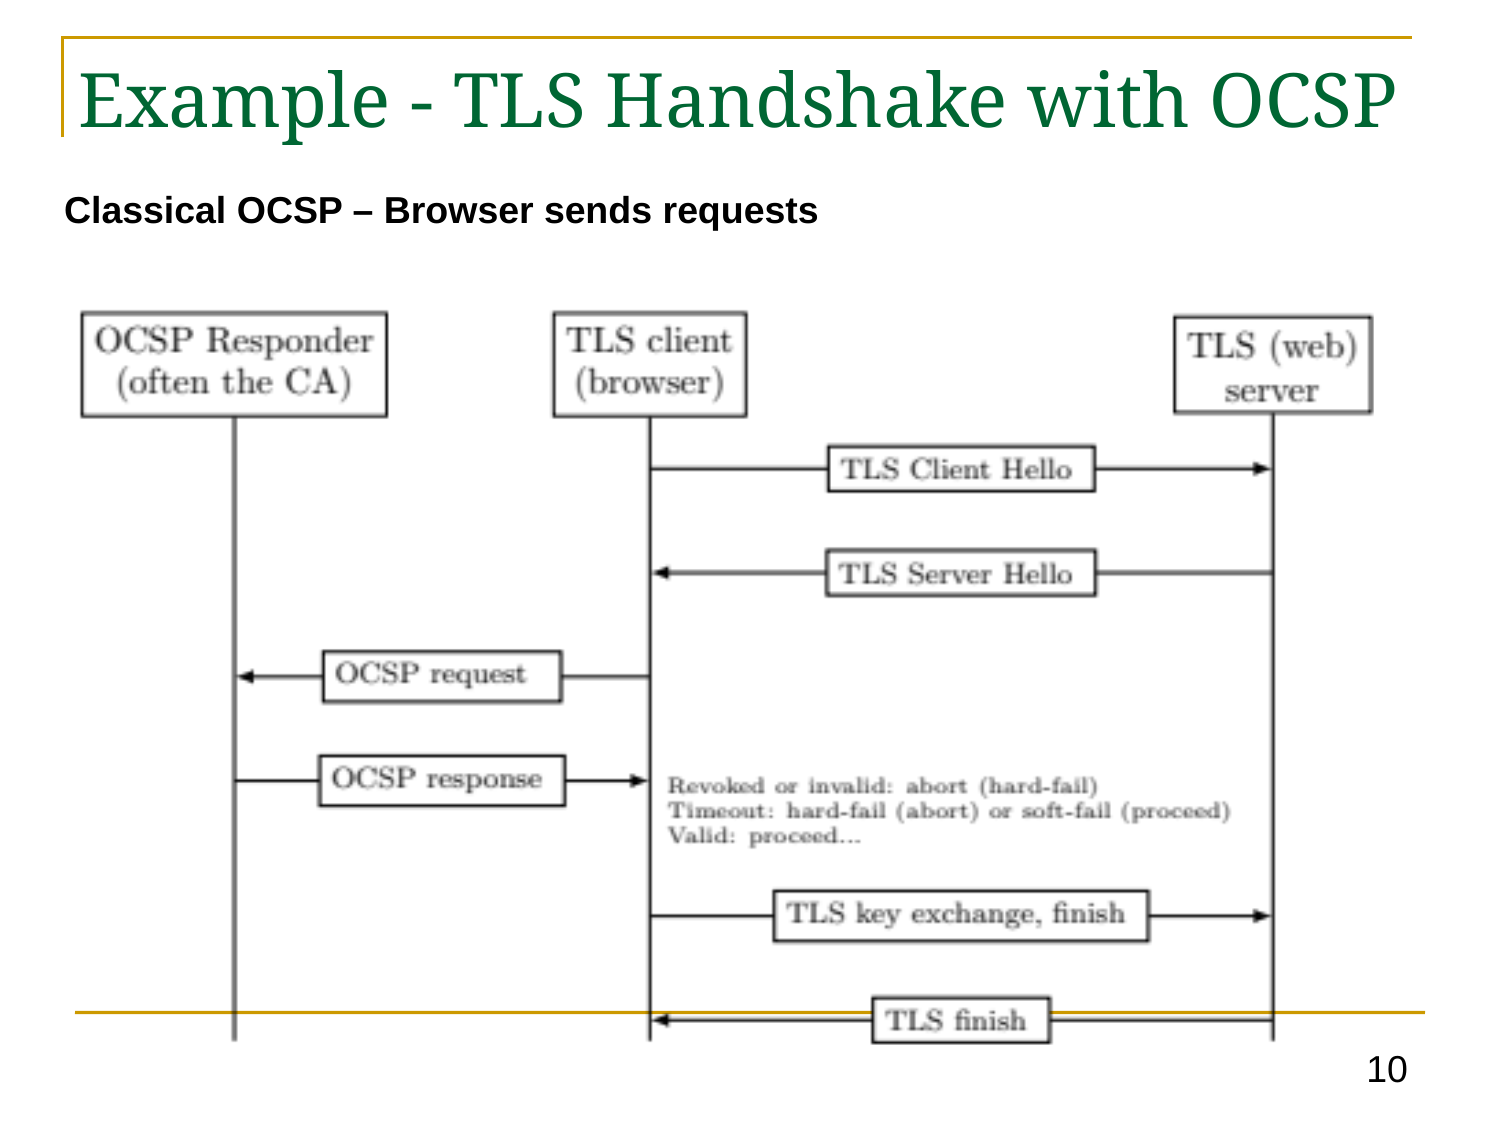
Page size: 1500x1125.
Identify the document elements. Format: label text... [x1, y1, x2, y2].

text_box 10 [1351, 1023, 1424, 1098]
text_box Classical OCSP – Browser sends requests [49, 178, 1010, 239]
picture [75, 295, 1375, 1062]
text_box Example - TLS Handshake with OCSP [63, 45, 1425, 174]
